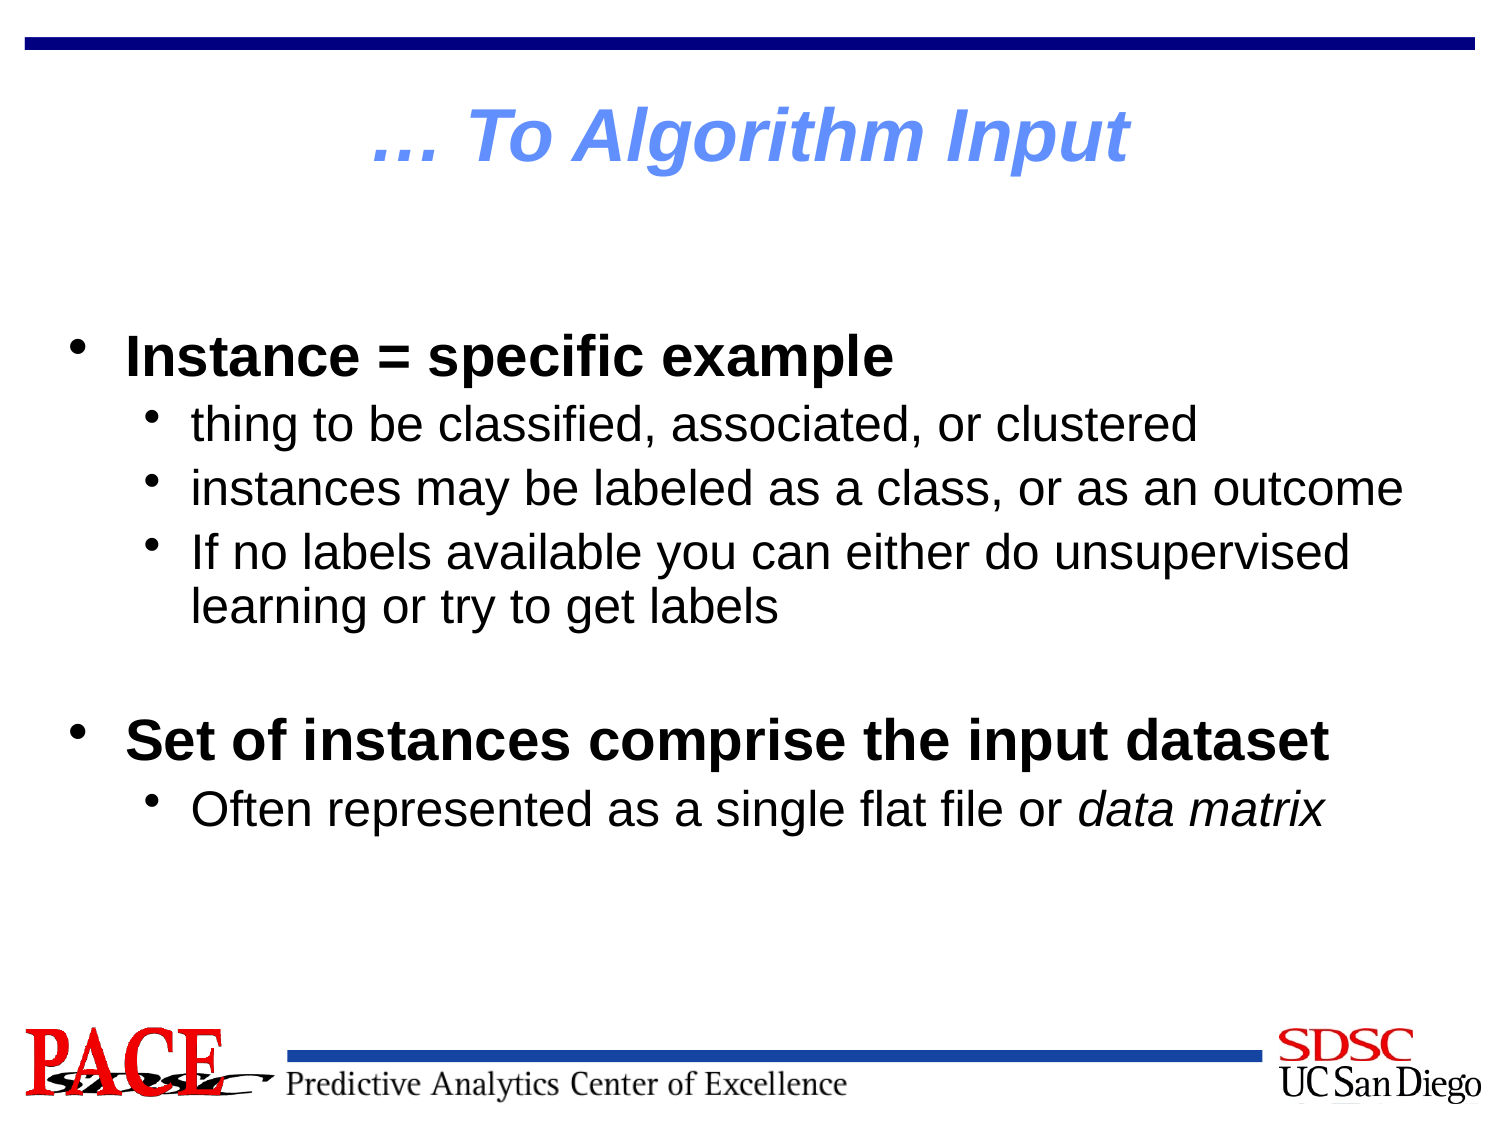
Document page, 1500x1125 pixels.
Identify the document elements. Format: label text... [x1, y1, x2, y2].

picture [286, 1064, 858, 1103]
picture [1279, 1028, 1413, 1061]
picture [1279, 1066, 1481, 1104]
list Instance = specific example thing to be classified, associated, or clustered instances may be labeled as a class, or as an outcome If no labels available you can either do unsupervised learning or try to get labels Set of instances comprise the input dataset Often represented as a single flat file or data matrix [53, 318, 1500, 994]
title … To Algorithm Input [24, 50, 1475, 221]
picture [25, 1025, 276, 1101]
